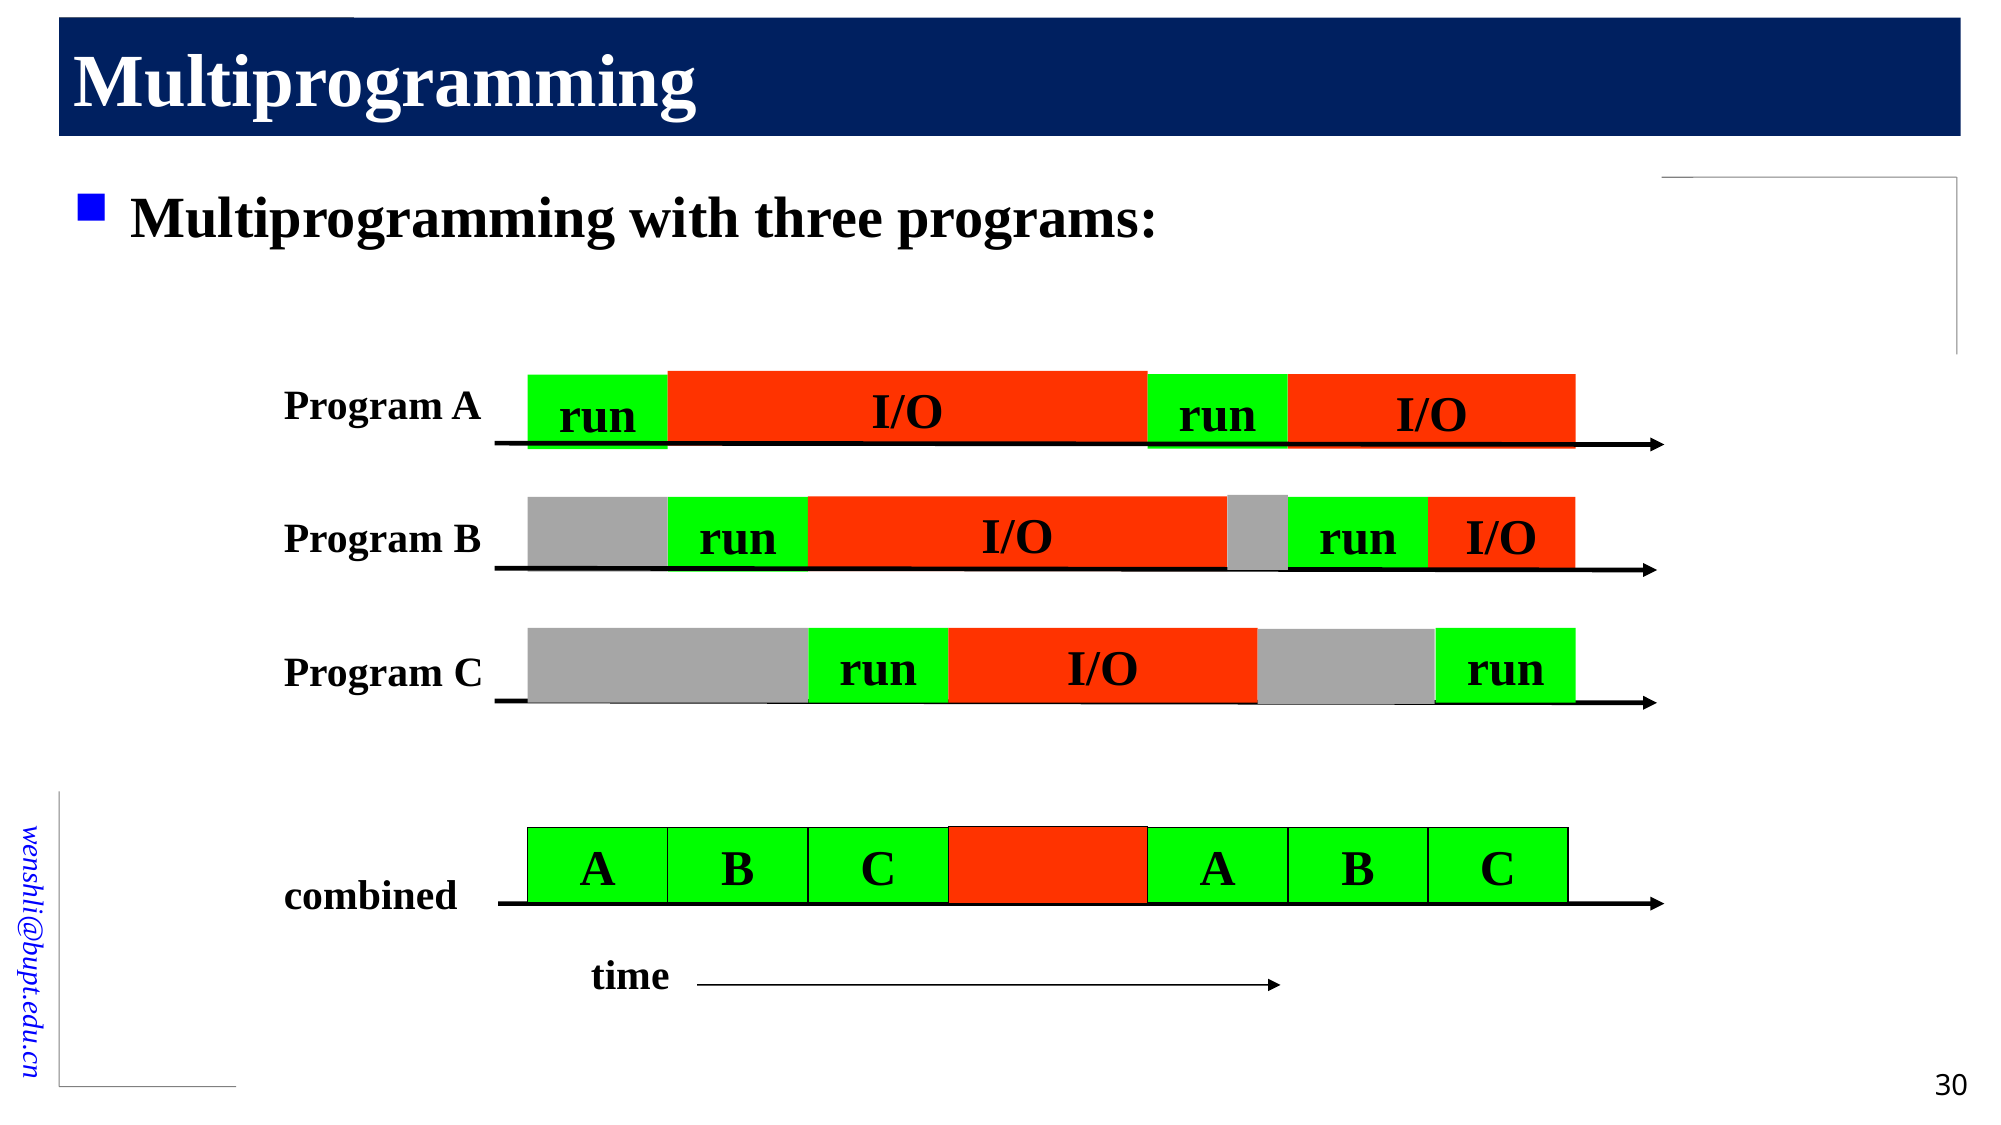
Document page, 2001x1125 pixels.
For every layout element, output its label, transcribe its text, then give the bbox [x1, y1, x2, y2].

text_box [268, 826, 1665, 926]
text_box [268, 370, 1665, 826]
list Multiprogramming with three programs: [59, 171, 1955, 1087]
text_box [268, 933, 1665, 1007]
title Multiprogramming [58, 17, 1961, 137]
text_box 30 [1816, 1058, 1984, 1113]
